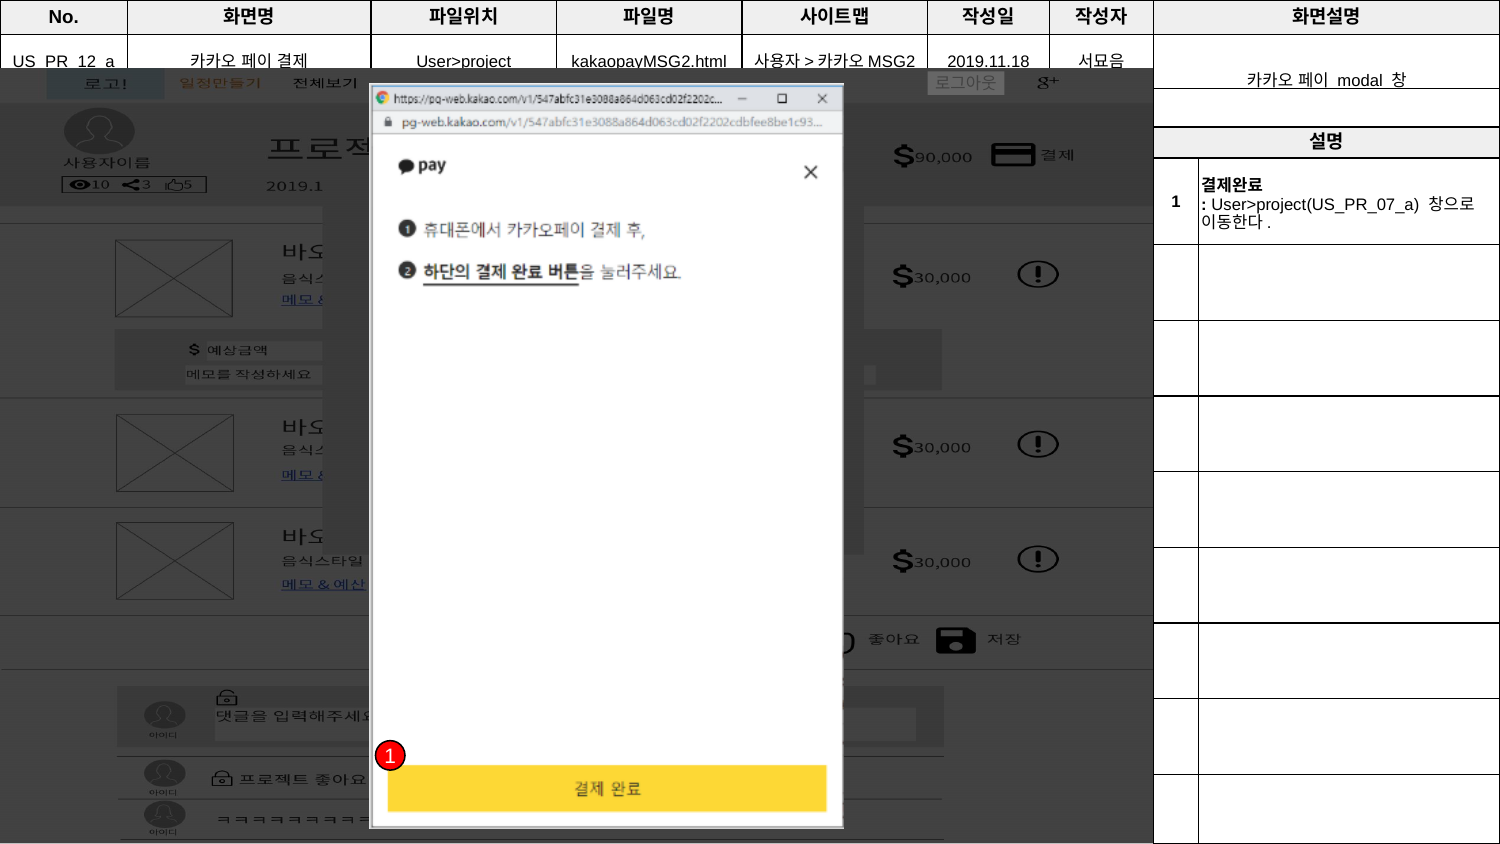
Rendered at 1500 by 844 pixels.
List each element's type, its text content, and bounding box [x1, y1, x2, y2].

table_cell 서묘음 [1050, 35, 1153, 68]
table_cell 카카오 페이 결제 [128, 35, 370, 67]
table_cell 결제완료 : User>project(US_PR_07_a) 창으로 이동한다. [1199, 159, 1499, 244]
table_header 화면명 [128, 1, 370, 34]
table_header 파일명 [557, 1, 741, 34]
table_cell [1159, 321, 1198, 395]
table_header 카카오 페이 modal 창 [1154, 35, 1499, 126]
table_cell 2019.11.18 [928, 35, 1049, 67]
table_cell [1199, 397, 1499, 471]
table_cell [1199, 775, 1499, 843]
table_cell 설명 [1159, 128, 1499, 157]
table_header 작성자 [1050, 1, 1153, 34]
table_header 작성일 [928, 1, 1049, 34]
table_header No. [1, 1, 127, 34]
table_cell [1199, 624, 1499, 698]
table_cell [1159, 548, 1198, 622]
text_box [368, 83, 844, 829]
table_cell [1199, 472, 1499, 547]
table_cell [1199, 699, 1499, 774]
table_cell [1159, 472, 1198, 547]
table_cell [1199, 245, 1499, 320]
table_header 화면설명 [1154, 1, 1499, 34]
table_cell kakaopayMSG2.html [557, 35, 741, 67]
table_cell [1159, 245, 1198, 320]
table_header 사이트맵 [743, 1, 927, 34]
table_cell US_PR_12_a [1, 35, 127, 67]
table_cell [1159, 775, 1198, 843]
picture [0, 68, 1154, 844]
table_header 파일위치 [372, 1, 556, 34]
table_cell User>project [372, 35, 556, 67]
table_cell 1 [1159, 159, 1198, 244]
table_cell 사용자>카카오MSG2 [743, 35, 927, 67]
table_cell [1159, 624, 1198, 698]
table_cell [1199, 321, 1499, 395]
table_cell [1159, 699, 1198, 774]
table_cell [1199, 548, 1499, 622]
table_cell [1159, 397, 1198, 471]
